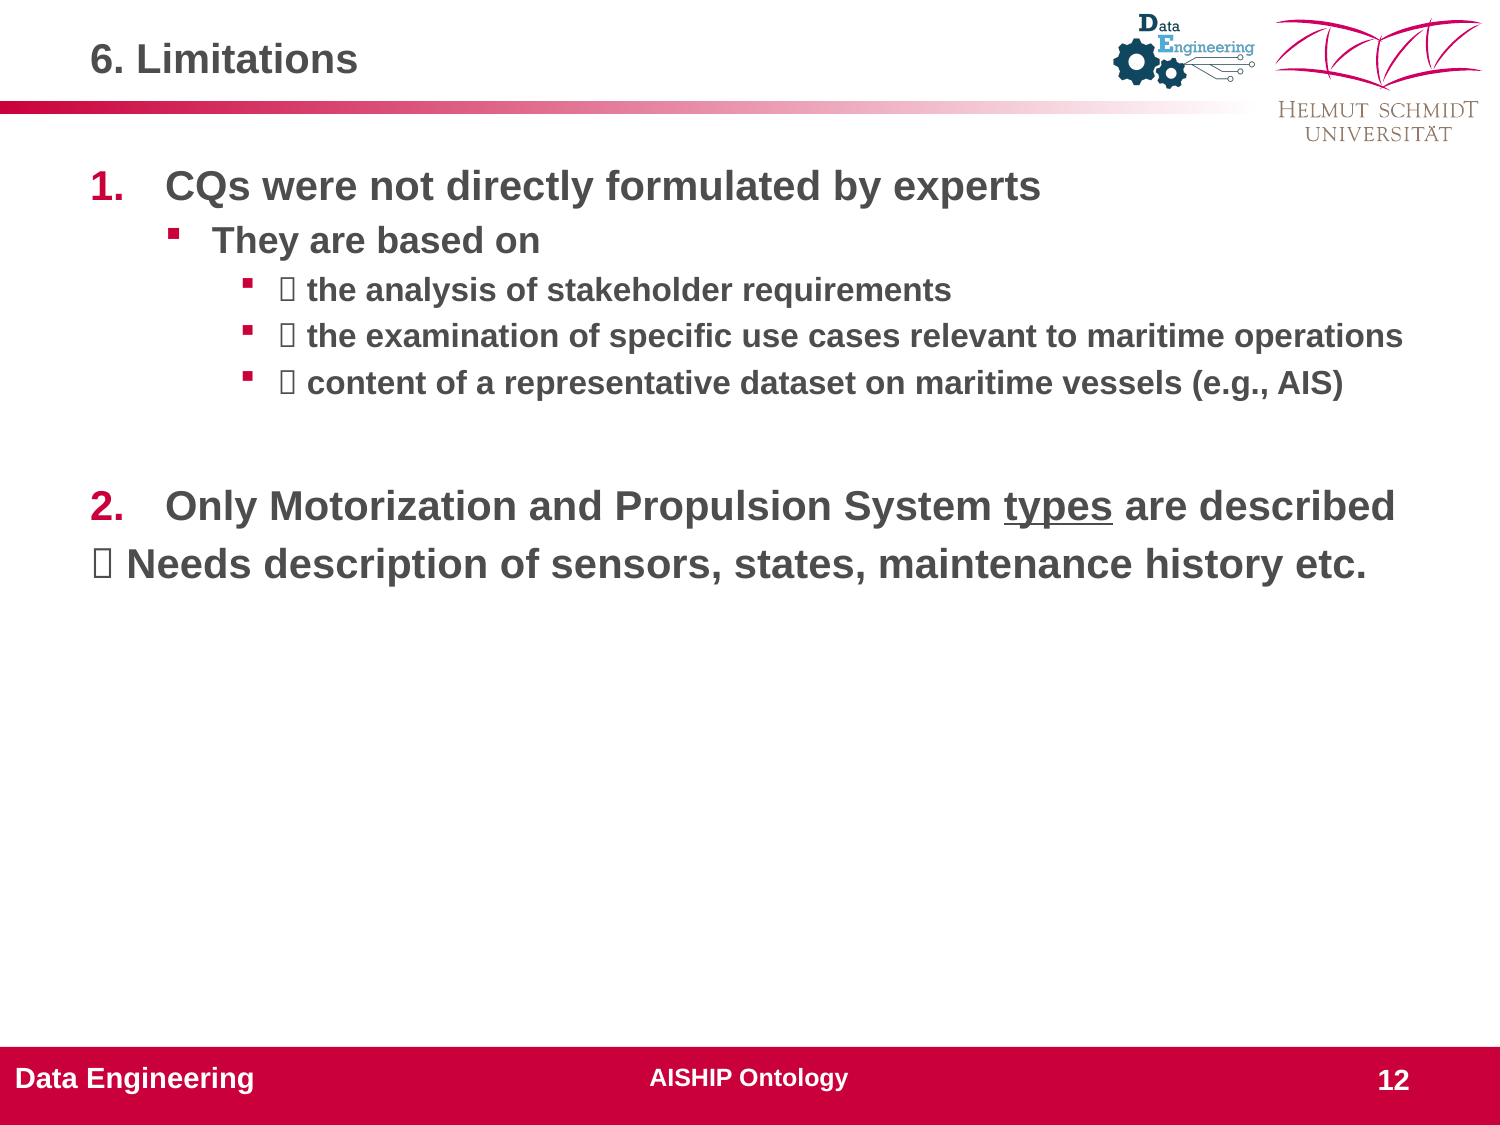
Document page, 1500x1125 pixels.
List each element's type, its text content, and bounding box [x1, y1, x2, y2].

list CQs were not directly formulated by experts They are based on  the analysis of stakeholder requirements  the examination of specific use cases relevant to maritime operations  content of a representative dataset on maritime vessels (e.g., AIS) Only Motorization and Propulsion System types are described  Needs description of sensors, states, maintenance history etc. [75, 151, 1425, 1005]
picture [1104, 0, 1264, 99]
footer AISHIP Ontology [225, 1053, 1273, 1101]
title 6. Limitations [75, 23, 1220, 91]
slide_number 12 [1273, 1053, 1425, 1101]
